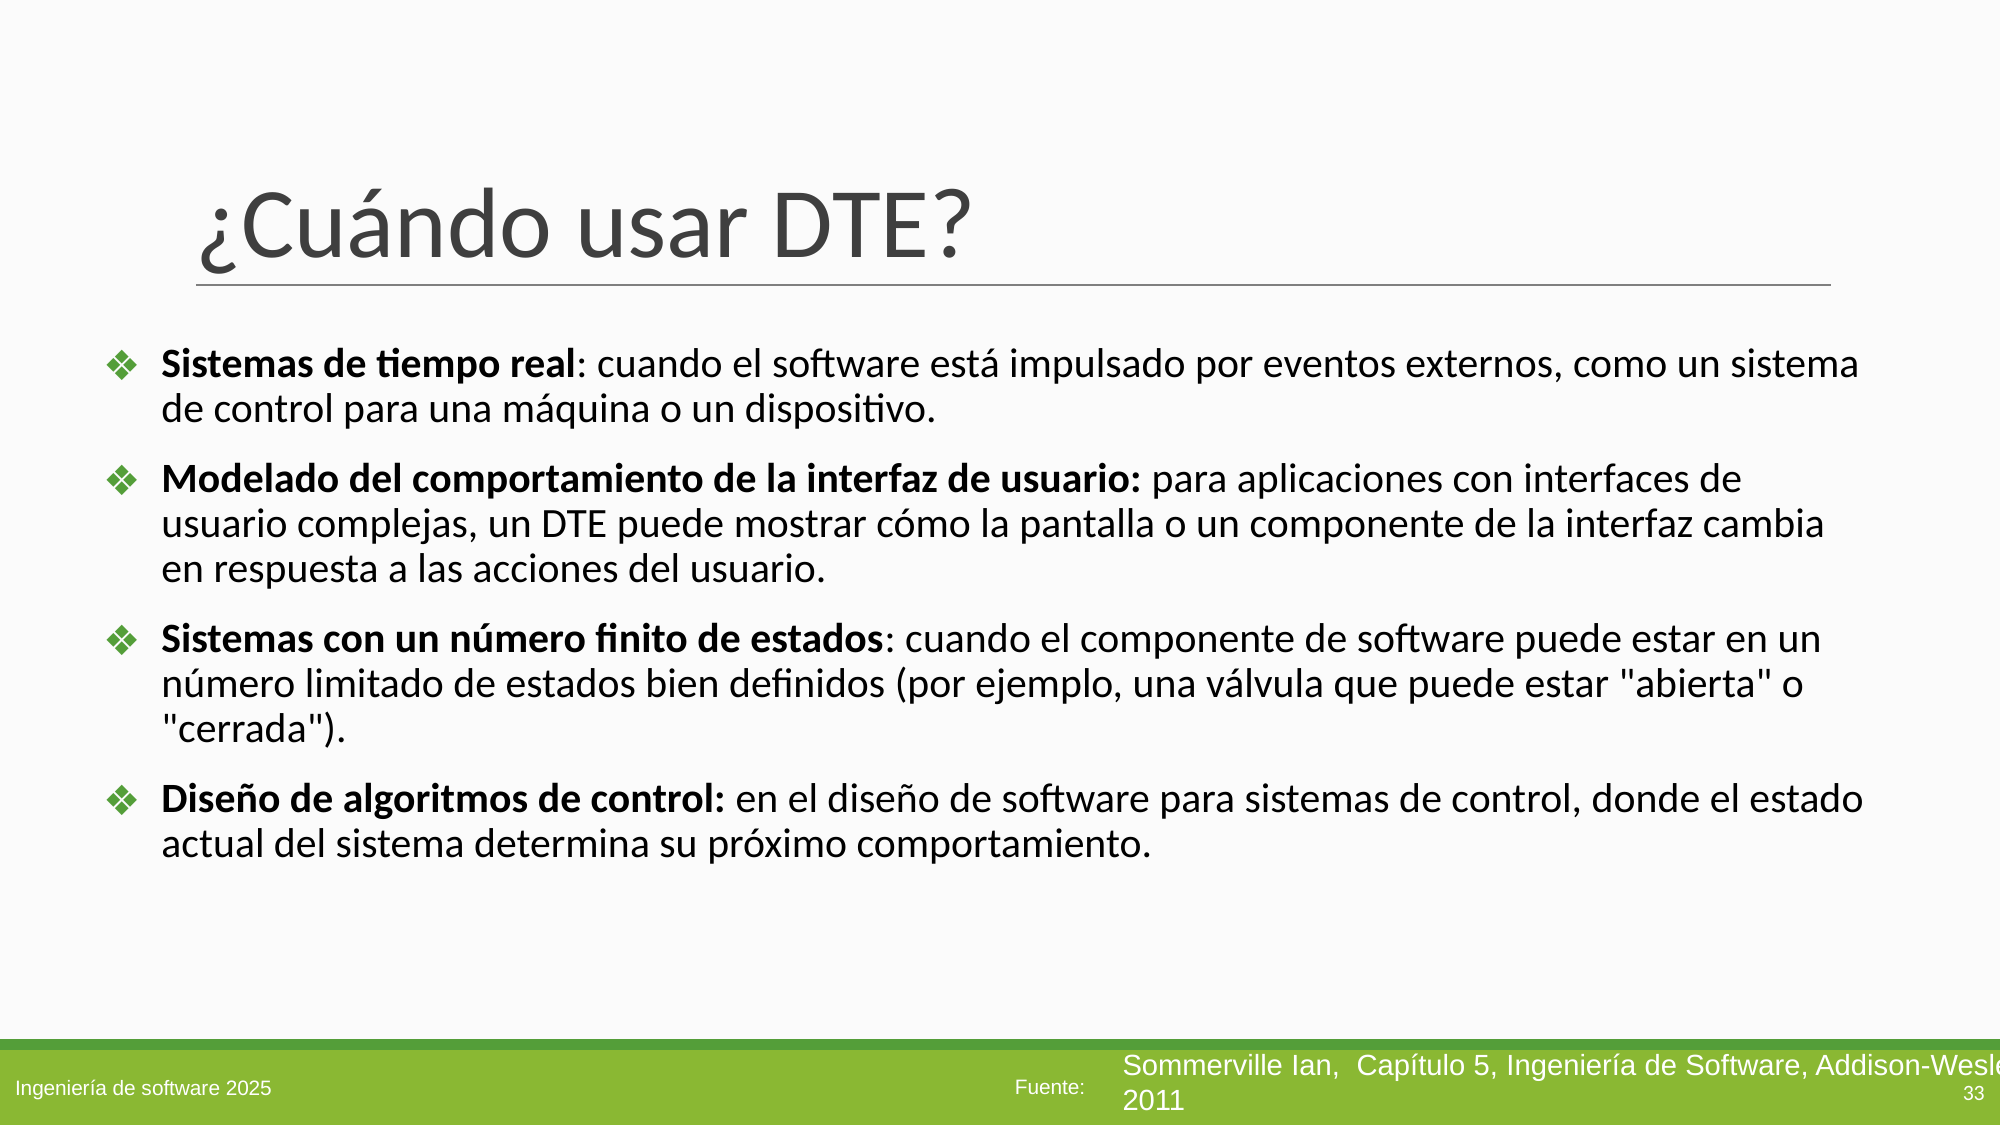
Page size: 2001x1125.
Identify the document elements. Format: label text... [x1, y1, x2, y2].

text_box Sommerville Ian, Capítulo 5, Ingeniería de Software, Addison-Wesley 2011 [1107, 1039, 2000, 1124]
title ¿Cuándo usar DTE? [180, 47, 1830, 285]
list Sistemas de tiempo real: cuando el software está impulsado por eventos externos, como un sistema de control para una máquina o un dispositivo. Modelado del comportamiento de la interfaz de usuario: para aplicaciones con interfaces de usuario complejas, un DTE puede mostrar cómo la pantalla o un componente de la interfaz cambia en respuesta a las acciones del usuario. Sistemas con un número finito de estados: cuando el componente de software puede estar en un número limitado de estados bien definidos (por ejemplo, una válvula que puede estar "abierta" o "cerrada"). Diseño de algoritmos de control: en el diseño de software para sistemas de control, donde el estado actual del sistema determina su próximo comportamiento. [86, 333, 1868, 915]
